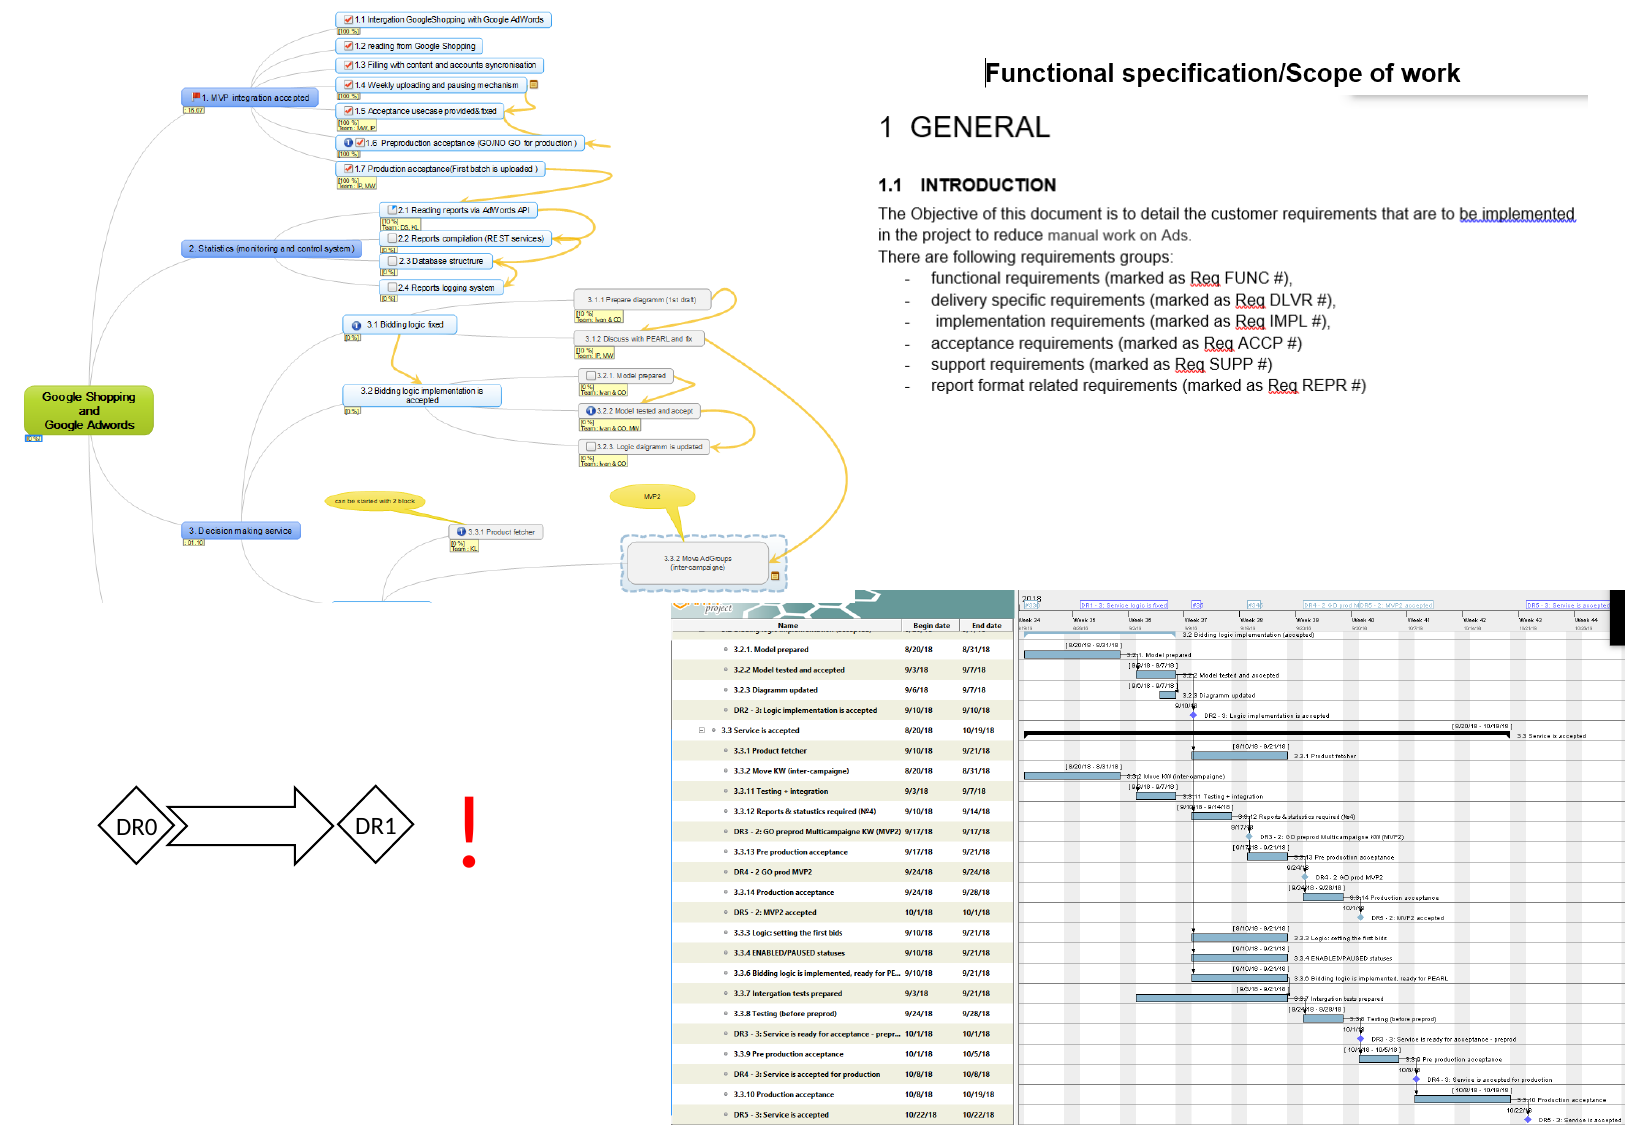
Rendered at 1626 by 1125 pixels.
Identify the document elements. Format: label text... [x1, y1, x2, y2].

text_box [338, 785, 428, 863]
text_box ! [437, 756, 527, 897]
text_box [98, 786, 334, 865]
picture [864, 46, 1588, 400]
picture [0, 1, 1625, 1125]
